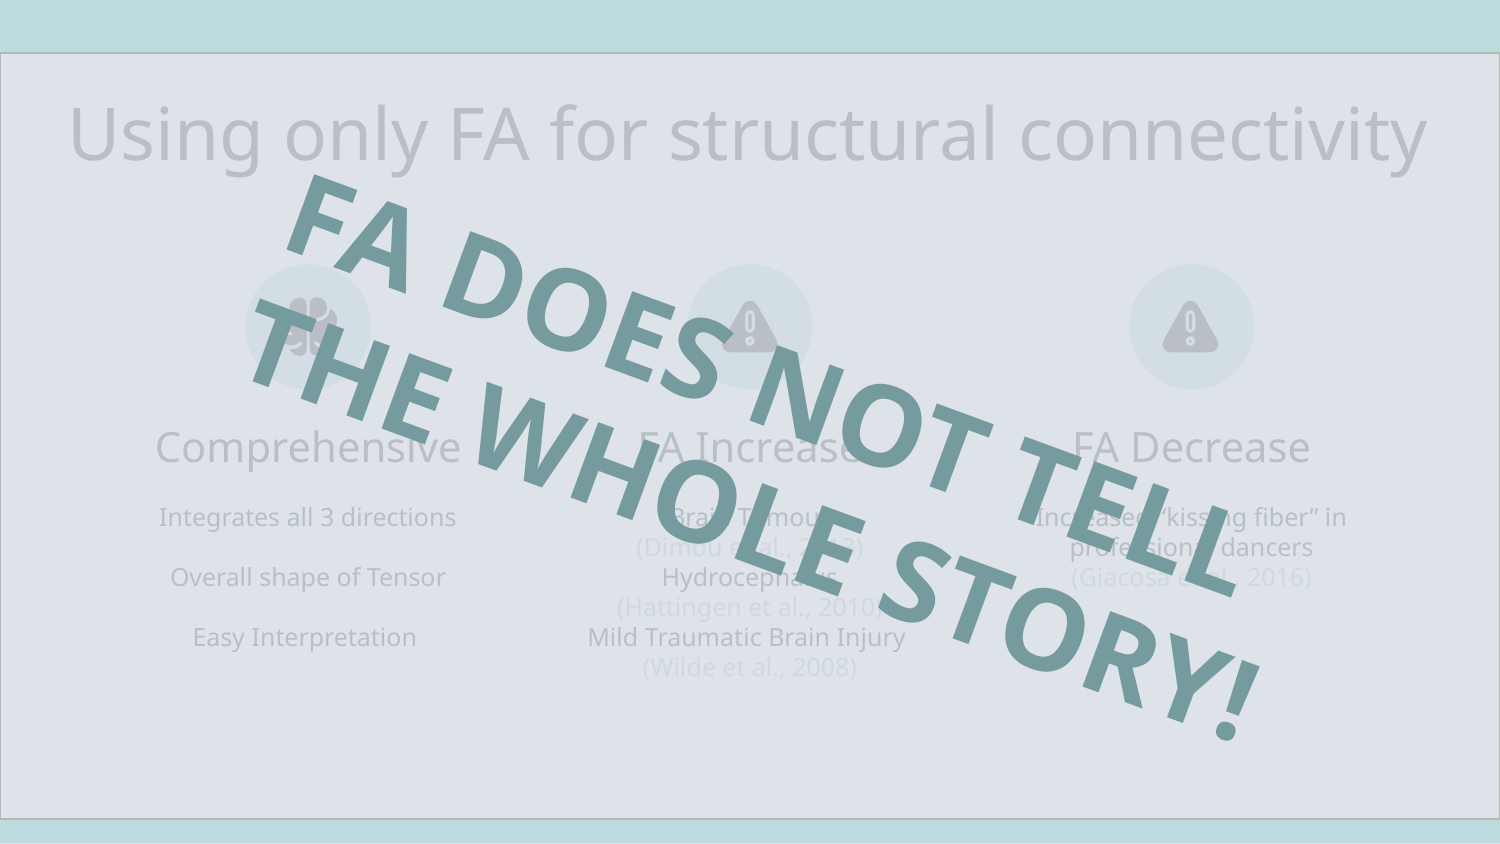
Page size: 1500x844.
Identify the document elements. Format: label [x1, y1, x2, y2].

text_box [0, 52, 1500, 844]
